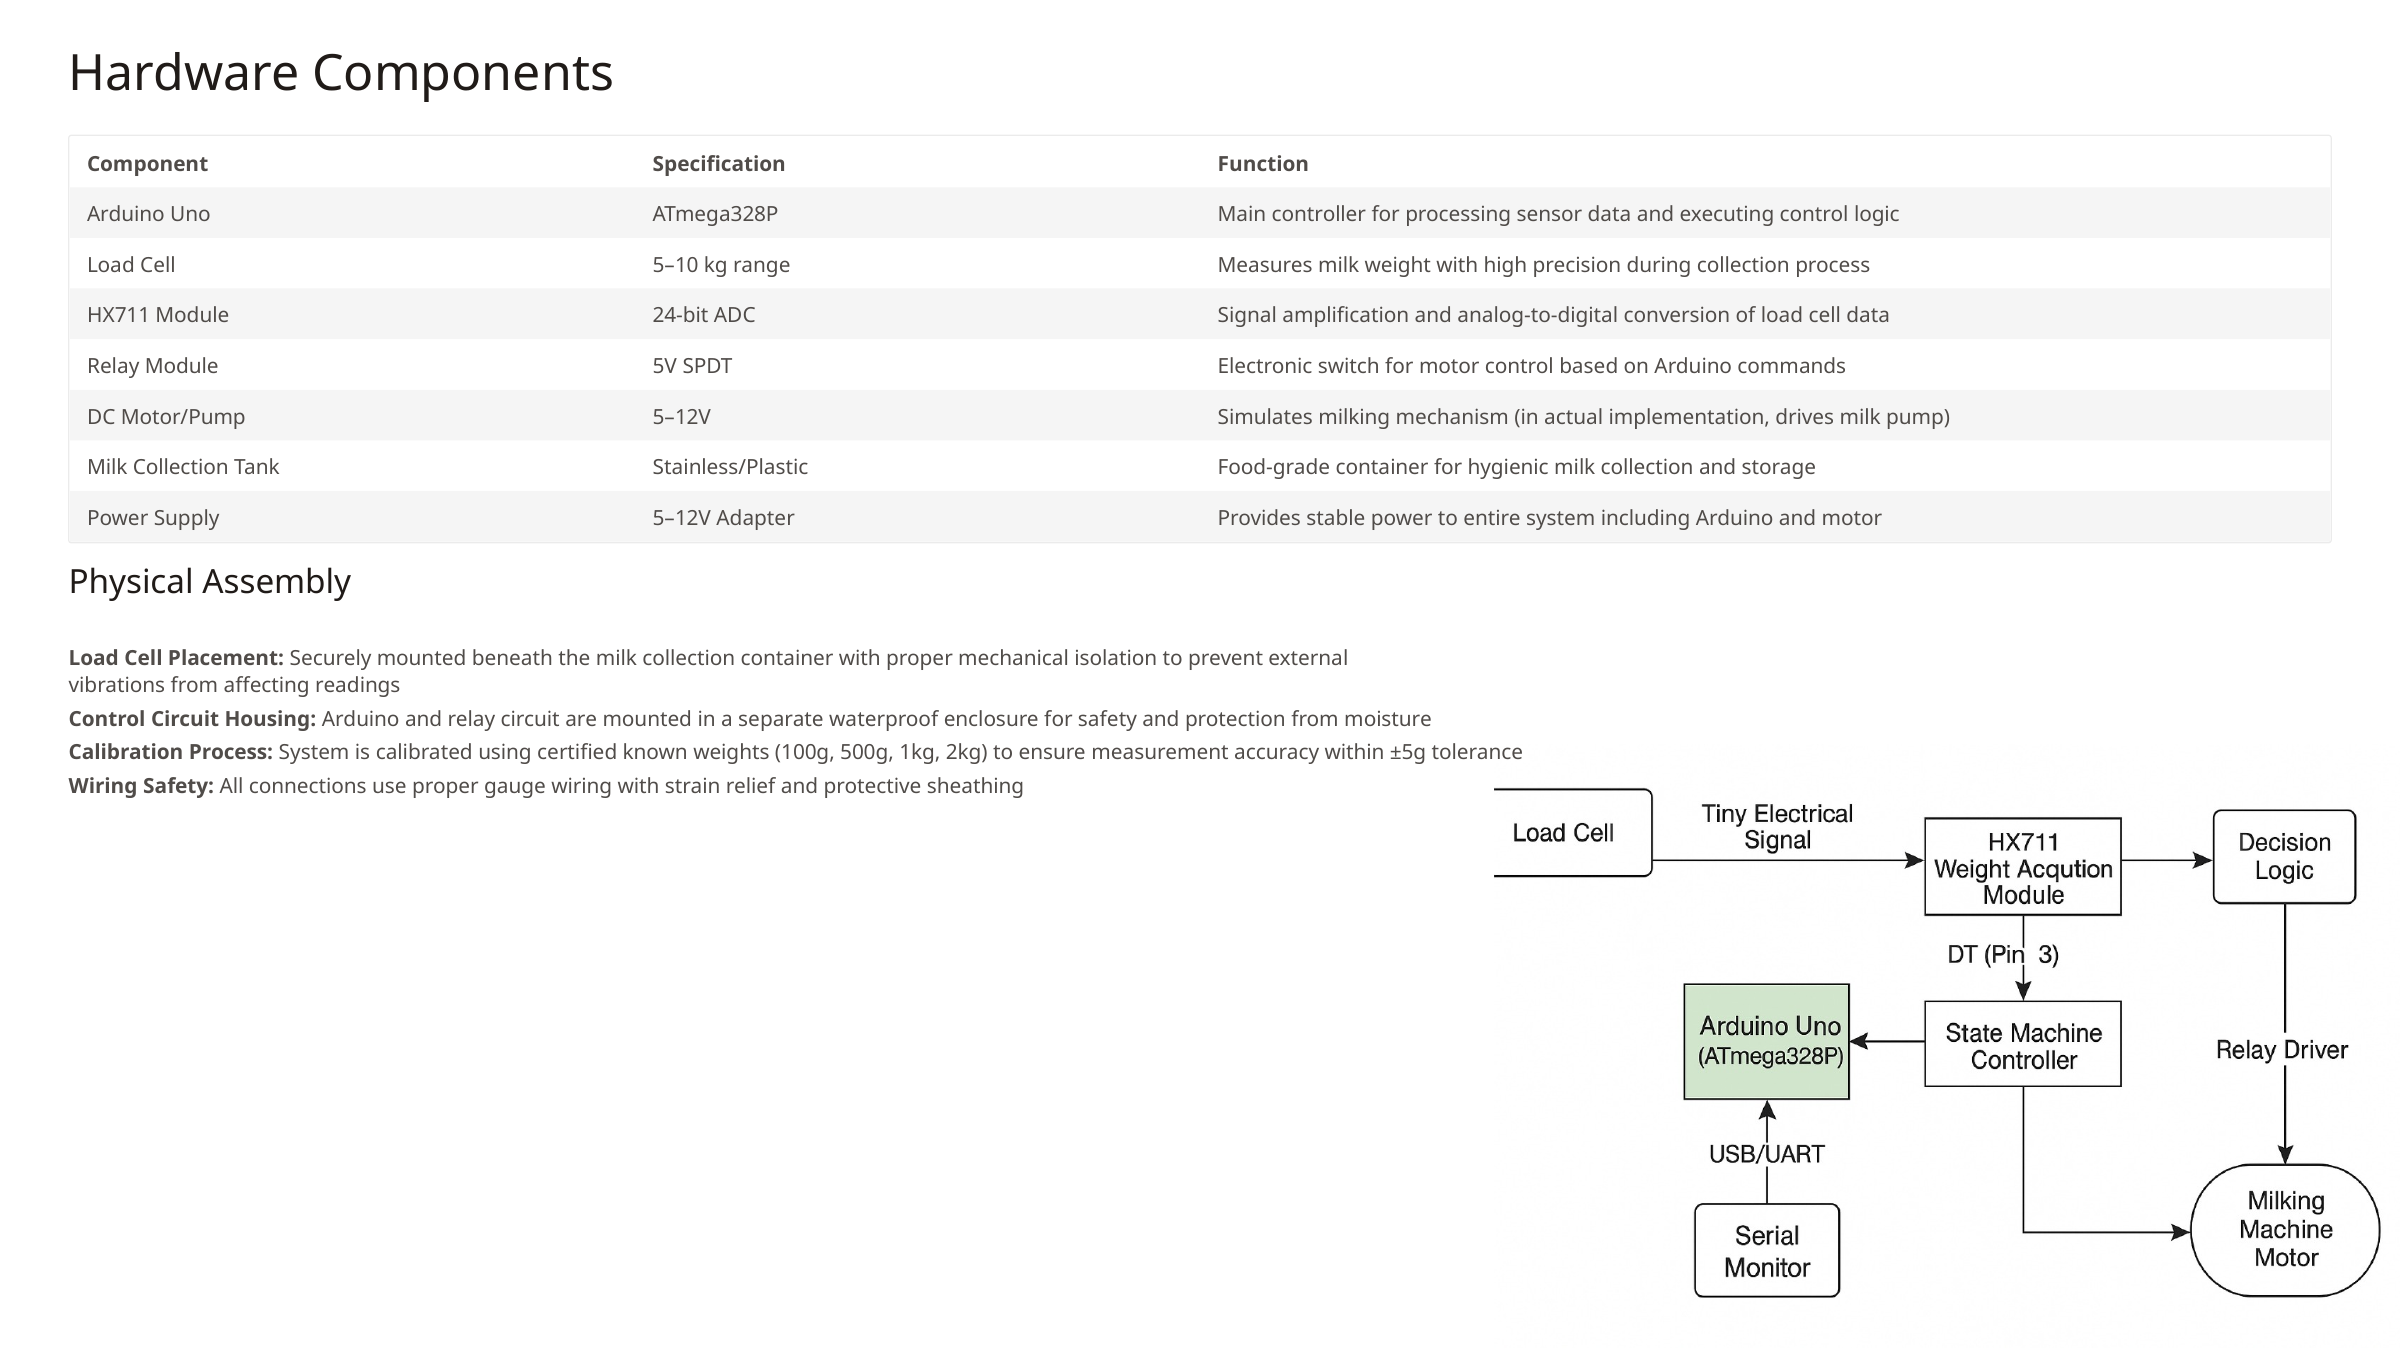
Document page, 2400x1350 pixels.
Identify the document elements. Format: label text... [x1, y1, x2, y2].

text_box Power Supply [87, 502, 618, 530]
text_box Arduino Uno [87, 198, 618, 227]
text_box [70, 237, 2330, 288]
text_box Physical Assembly [68, 568, 327, 601]
text_box [70, 389, 2330, 440]
text_box Hardware Components [68, 47, 556, 101]
text_box [70, 339, 2330, 389]
text_box [70, 187, 2330, 237]
text_box Provides stable power to entire system including Arduino and motor [1217, 502, 2313, 530]
text_box HX711 Module [87, 300, 618, 328]
text_box Measures milk weight with high precision during collection process [1217, 249, 2313, 277]
text_box Wiring Safety: All connections use proper gauge wiring with strain relief and protective sheathing [68, 770, 1410, 798]
text_box 5–10 kg range [652, 249, 1183, 277]
text_box Function [1217, 148, 2313, 176]
text_box ATmega328P [652, 198, 1183, 227]
text_box Load Cell [87, 249, 618, 277]
text_box Simulates milking mechanism (in actual implementation, drives milk pump) [1217, 401, 2313, 429]
text_box Food-grade container for hygienic milk collection and storage [1217, 451, 2313, 480]
text_box DC Motor/Pump [87, 401, 618, 429]
text_box Main controller for processing sensor data and executing control logic [1217, 198, 2313, 227]
text_box 5V SPDT [652, 350, 1183, 379]
text_box Relay Module [87, 350, 618, 379]
text_box 24-bit ADC [652, 300, 1183, 328]
text_box Load Cell Placement: Securely mounted beneath the milk collection container with proper mechanical isolation to prevent external vibrations from affecting readings [68, 642, 1410, 698]
text_box Component [87, 148, 618, 176]
text_box 5–12V [652, 401, 1183, 429]
text_box Control Circuit Housing: Arduino and relay circuit are mounted in a separate waterproof enclosure for safety and protection from moisture [68, 703, 1410, 731]
text_box [70, 288, 2330, 339]
text_box 5–12V Adapter [652, 502, 1183, 530]
text_box Electronic switch for motor control based on Arduino commands [1217, 350, 2313, 379]
text_box Milk Collection Tank [87, 451, 618, 480]
text_box Calibration Process: System is calibrated using certified known weights (100g, 500g, 1kg, 2kg) to ensure measurement accuracy within ±5g tolerance [68, 736, 1410, 765]
text_box [70, 440, 2330, 490]
text_box [70, 136, 2330, 187]
picture [1494, 744, 2400, 1348]
text_box Stainless/Plastic [652, 451, 1183, 480]
text_box Signal amplification and analog-to-digital conversion of load cell data [1217, 300, 2313, 328]
text_box [70, 490, 2330, 542]
text_box Specification [652, 148, 1183, 176]
